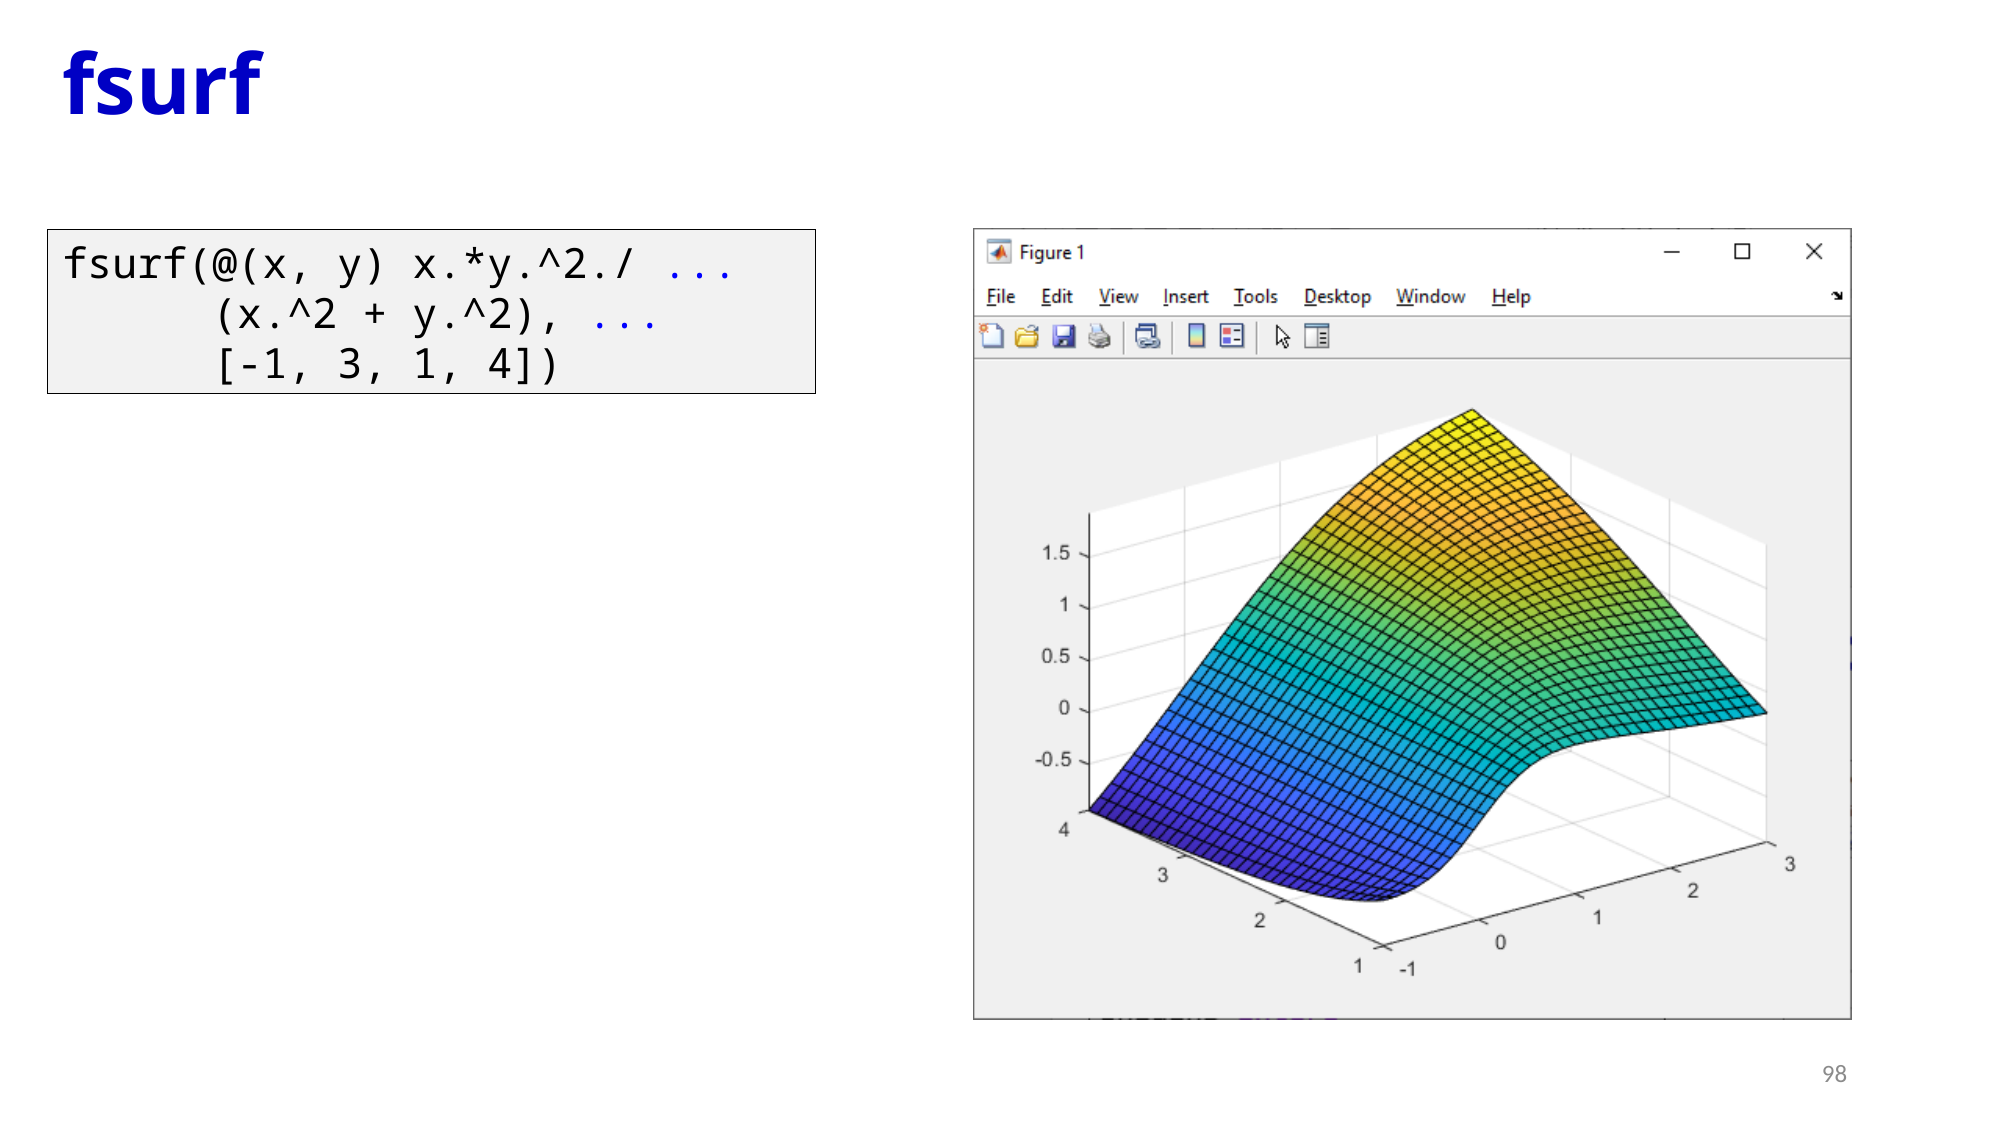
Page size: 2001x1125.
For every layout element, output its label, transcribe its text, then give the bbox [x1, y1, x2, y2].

slide_number 98 [1412, 1042, 1863, 1103]
picture [973, 228, 1852, 1020]
text_box fsurf(@(x, y) x.*y.^2./ ... (x.^2 + y.^2), ... [-1, 3, 1, 4]) [47, 229, 816, 394]
title fsurf [47, 23, 1937, 153]
